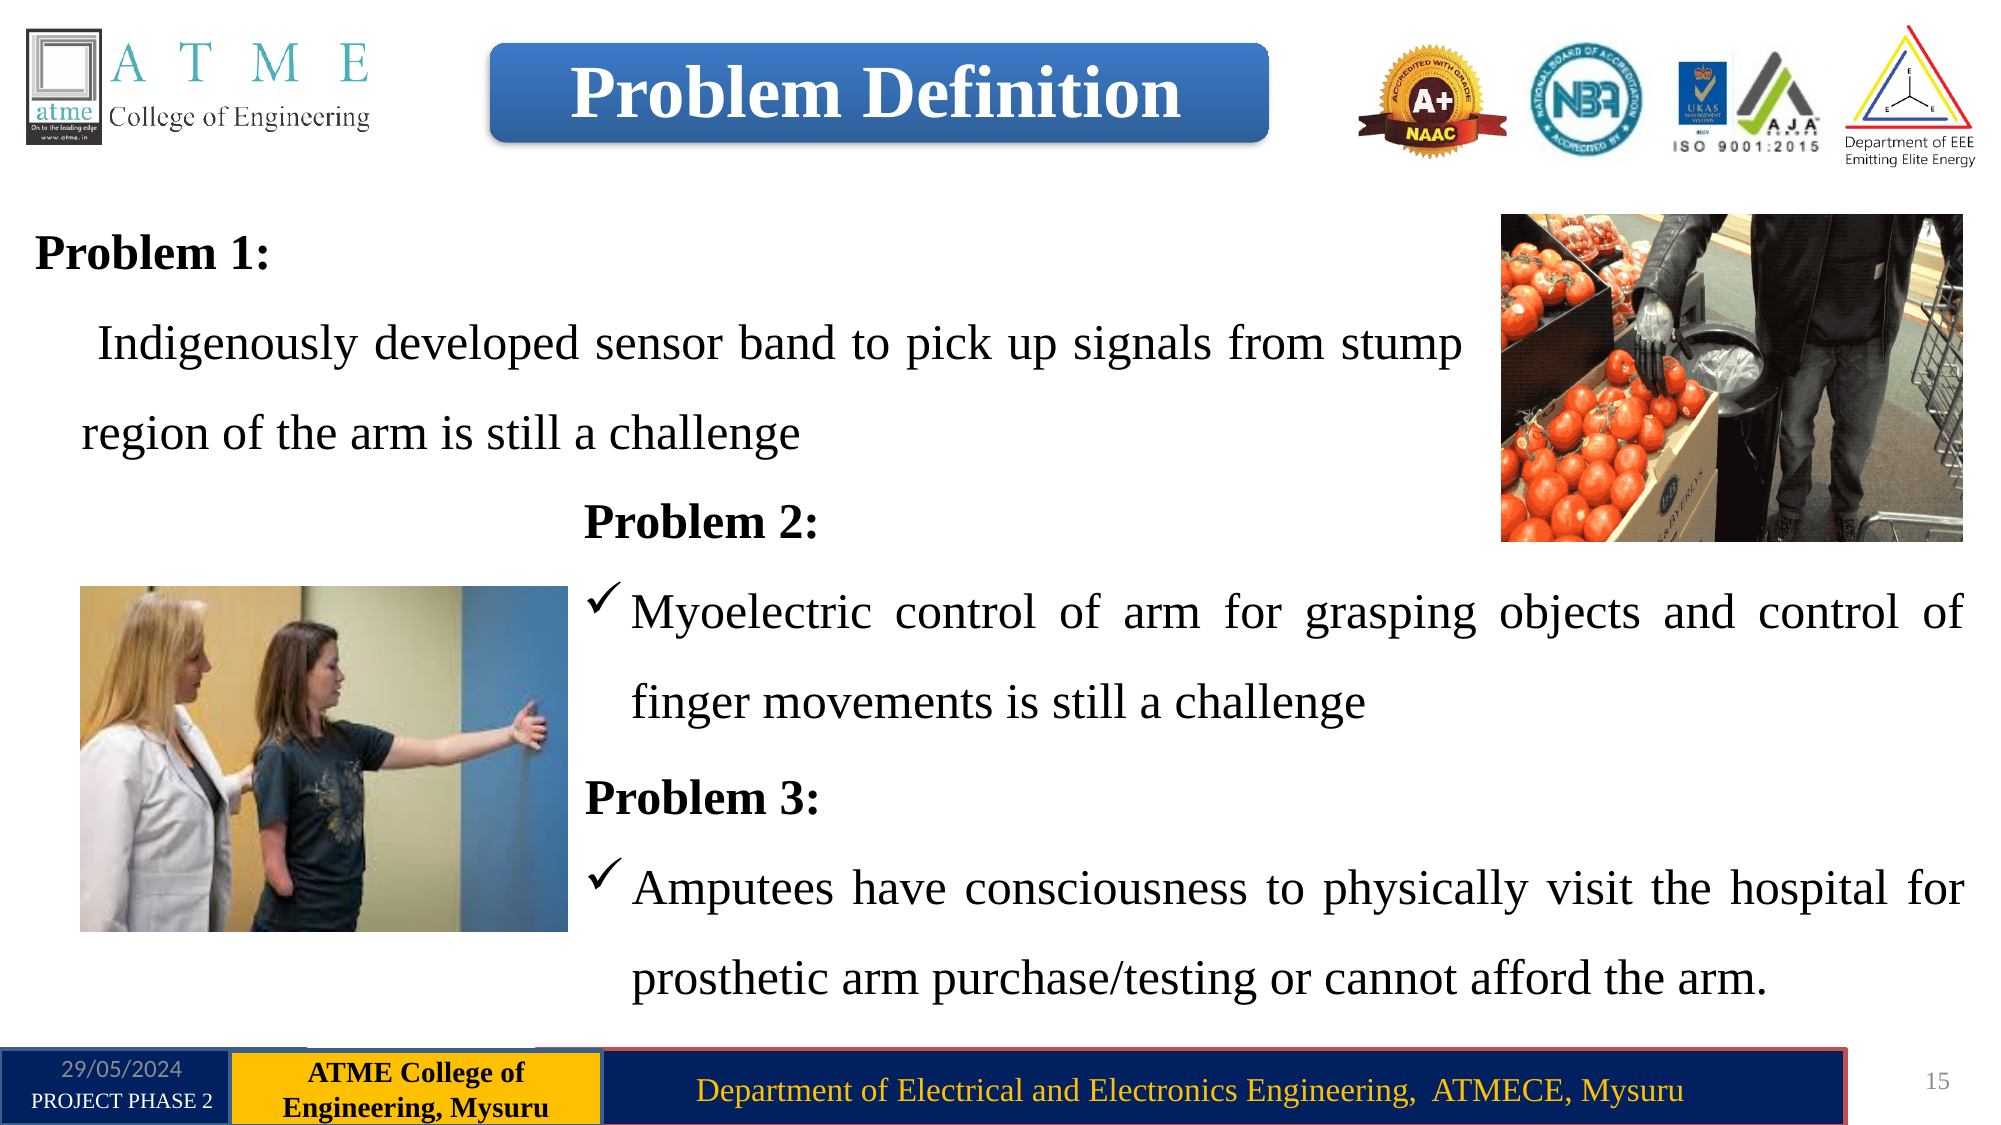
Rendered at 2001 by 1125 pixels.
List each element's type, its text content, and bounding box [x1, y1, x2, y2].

slide_number 15 [1498, 1049, 1966, 1110]
text_box Problem 2: Myoelectric control of arm for grasping objects and control of finger movements is still a challenge [568, 450, 1980, 726]
picture [80, 586, 569, 933]
text_box ATME College of Engineering, Mysuru [228, 1048, 604, 1125]
picture [1500, 214, 1963, 543]
text_box Problem 1: Indigenously developed sensor band to pick up signals from stump region of the arm is still a challenge [19, 182, 1479, 467]
text_box PROJECT PHASE 2 [0, 1047, 228, 1125]
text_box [489, 42, 1270, 143]
picture [19, 21, 374, 151]
picture [1341, 20, 1656, 178]
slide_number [46, 1037, 513, 1098]
text_box Problem 3: Amputees have consciousness to physically visit the hospital for prosthetic arm purchase/testing or cannot afford the arm. [570, 726, 1982, 1012]
footer Department of Electrical and Electronics Engineering, ATMECE, Mysuru [534, 1047, 1848, 1125]
picture [1837, 20, 1980, 170]
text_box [1659, 43, 1832, 162]
